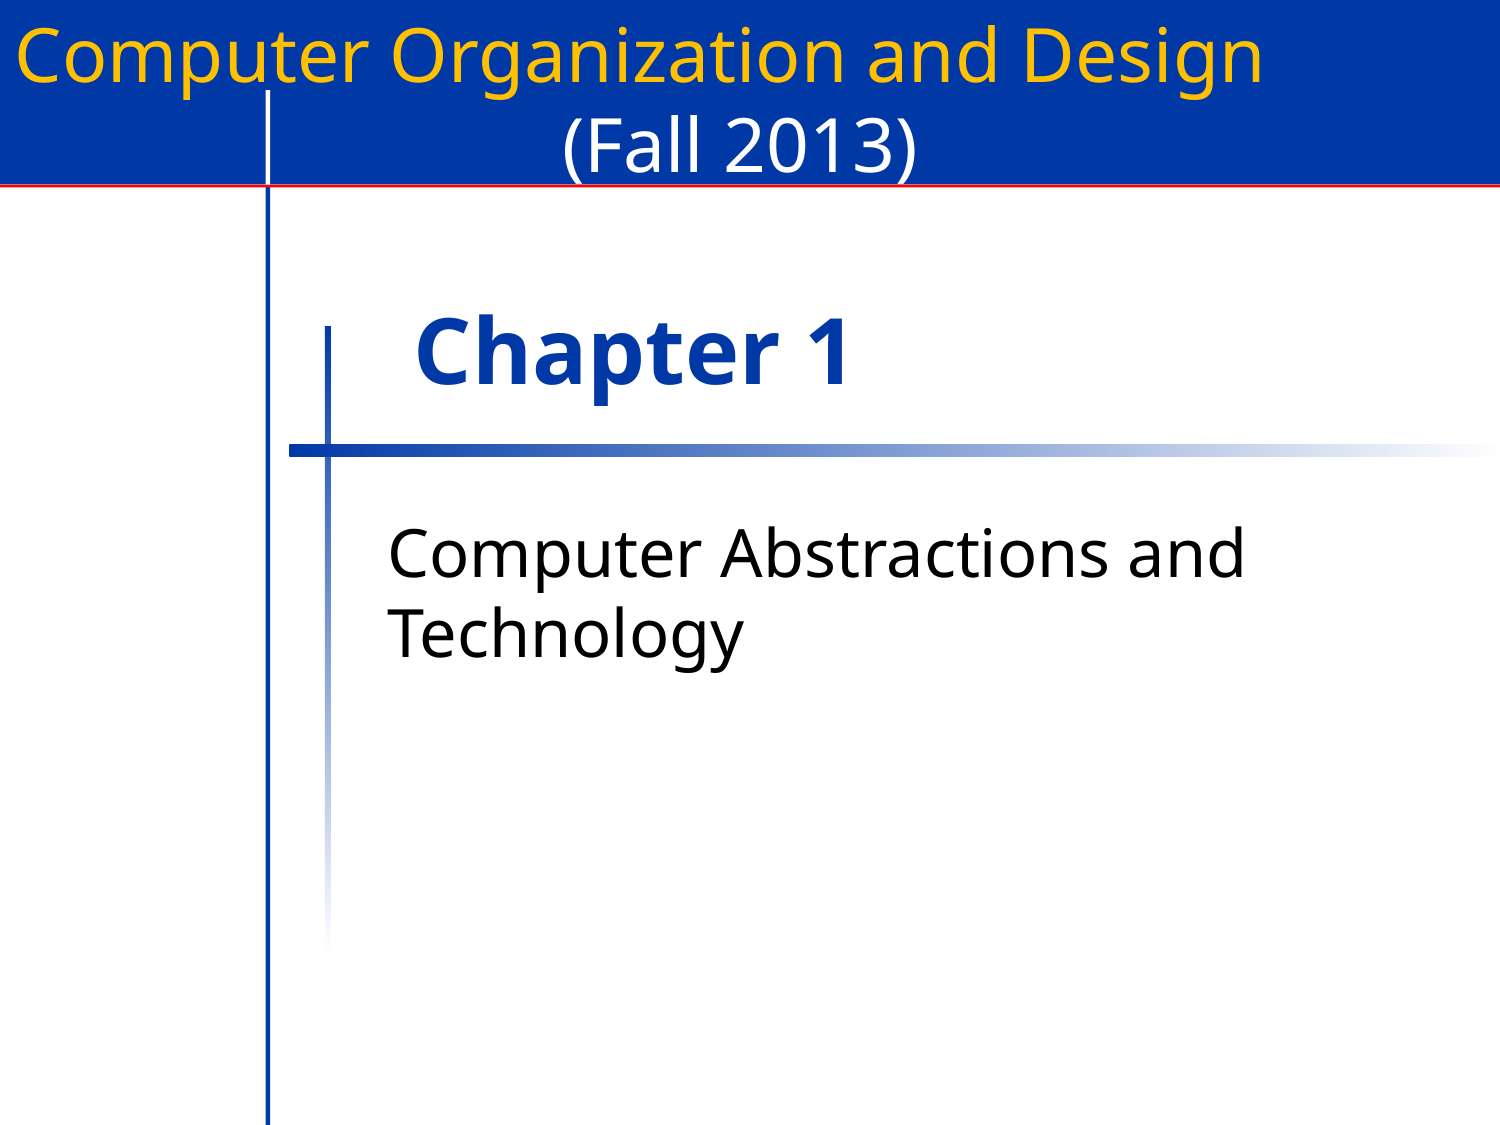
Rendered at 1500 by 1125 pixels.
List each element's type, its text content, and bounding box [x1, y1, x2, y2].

text_box Computer Organization and Design (Fall 2013) [0, 0, 1500, 195]
title Chapter 1 [398, 195, 1356, 413]
subtitle Computer Abstractions and Technology [372, 503, 1329, 679]
